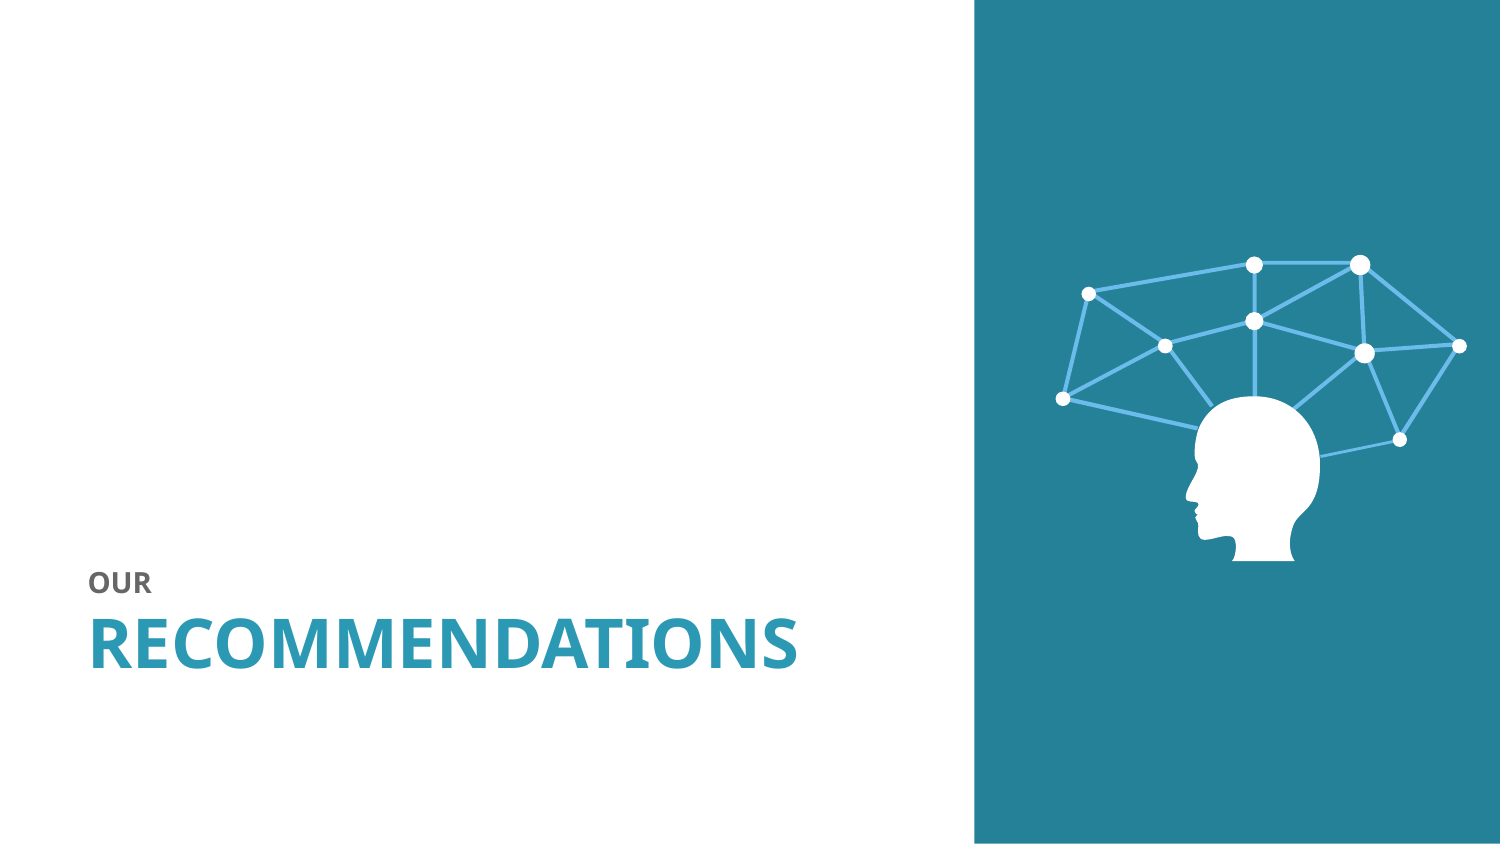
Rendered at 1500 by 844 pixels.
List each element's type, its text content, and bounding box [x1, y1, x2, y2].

text_box [1185, 467, 1320, 562]
text_box OUR RECOMMENDATIONS [81, 561, 879, 719]
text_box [1055, 254, 1468, 448]
text_box [974, 0, 1500, 844]
